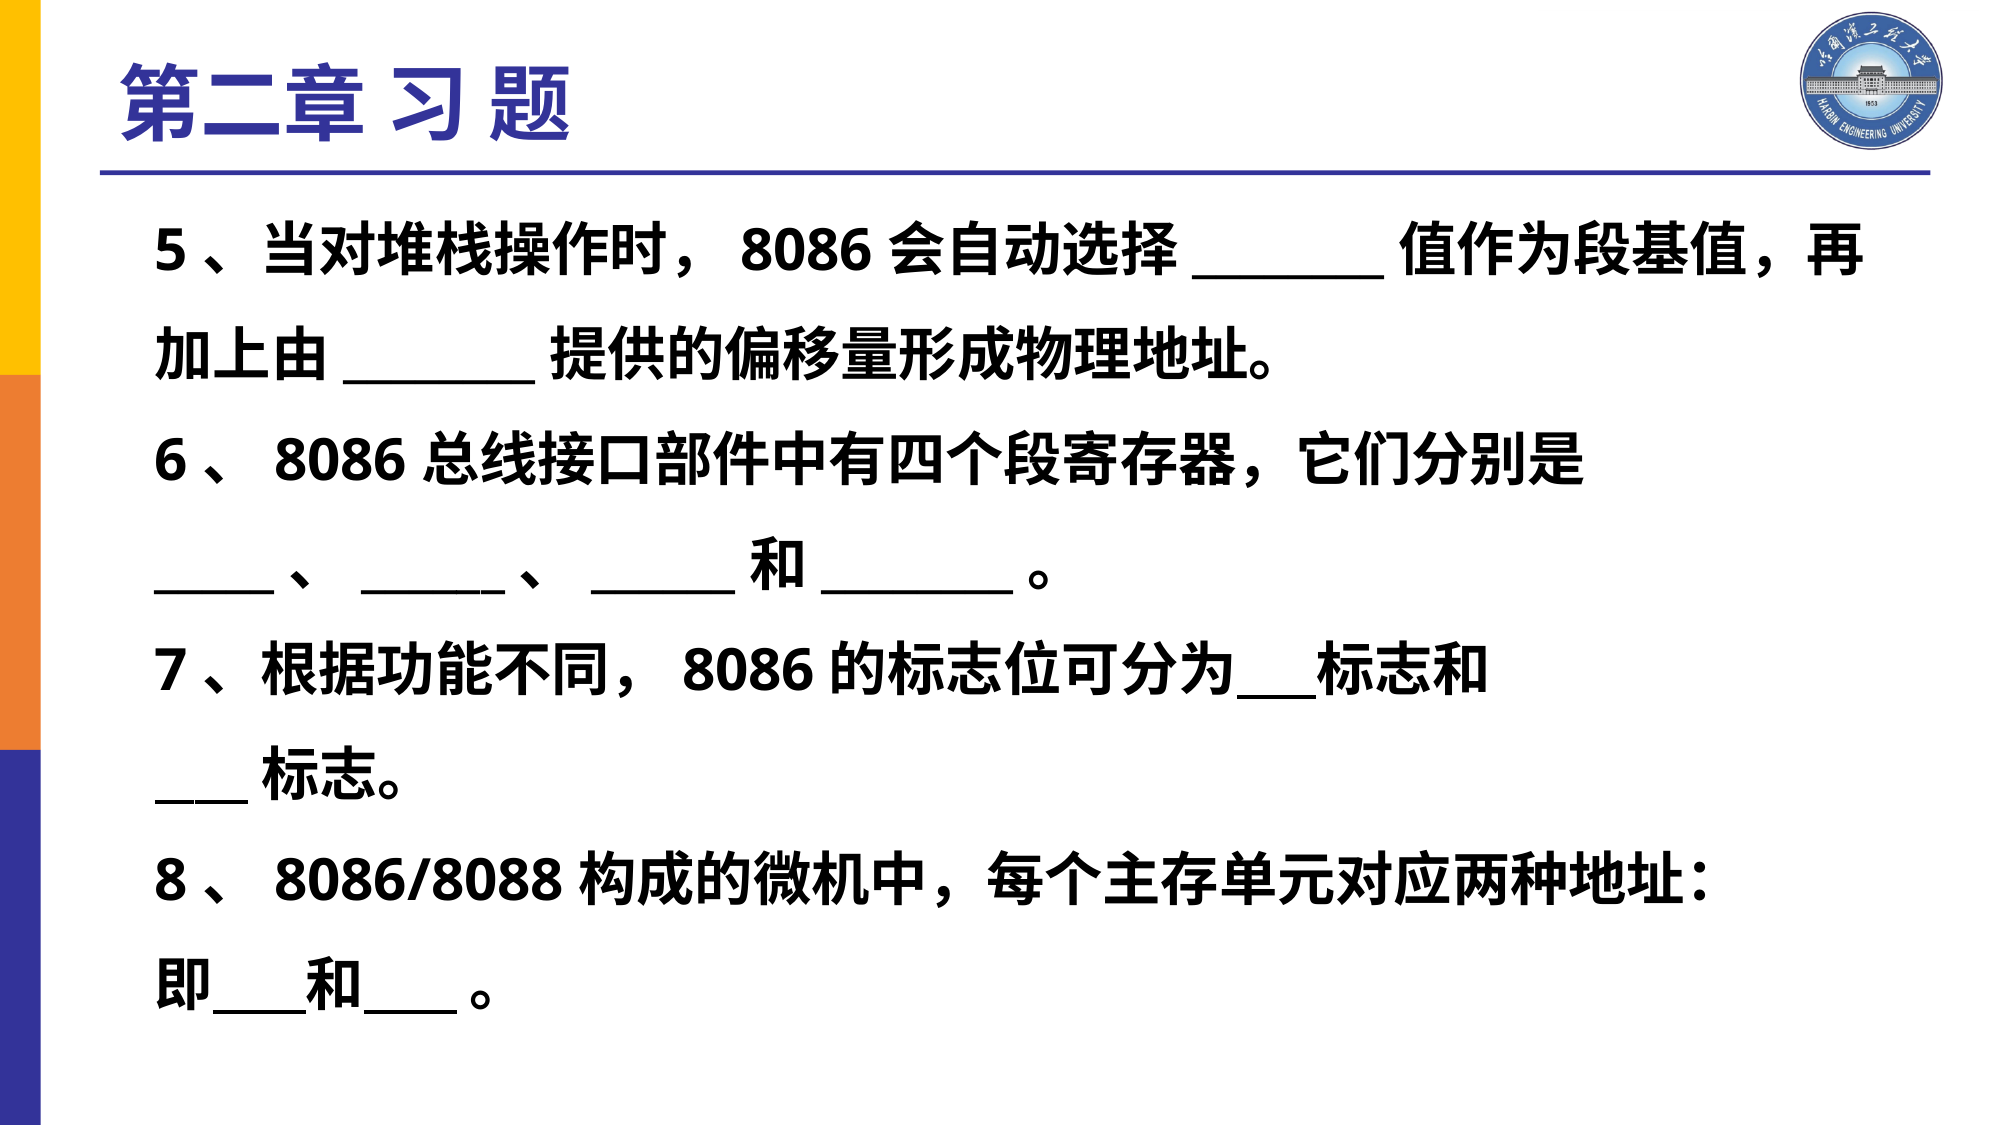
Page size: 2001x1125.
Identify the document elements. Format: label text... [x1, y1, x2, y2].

picture [1538, 9, 1979, 165]
list 5、当对堆栈操作时，8086会自动选择________值作为段基值，再加上由________提供的偏移量形成物理地址。 6、8086总线接口部件中有四个段寄存器，它们分别是_____、______、______和________。 7、根据功能不同，8086的标志位可分为 标志和 标志。 8、8086/8088构成的微机中，每个主存单元对应两种地址： 即 和 。 [102, 170, 1934, 1125]
text_box 第二章 习 题 [102, 42, 1590, 173]
